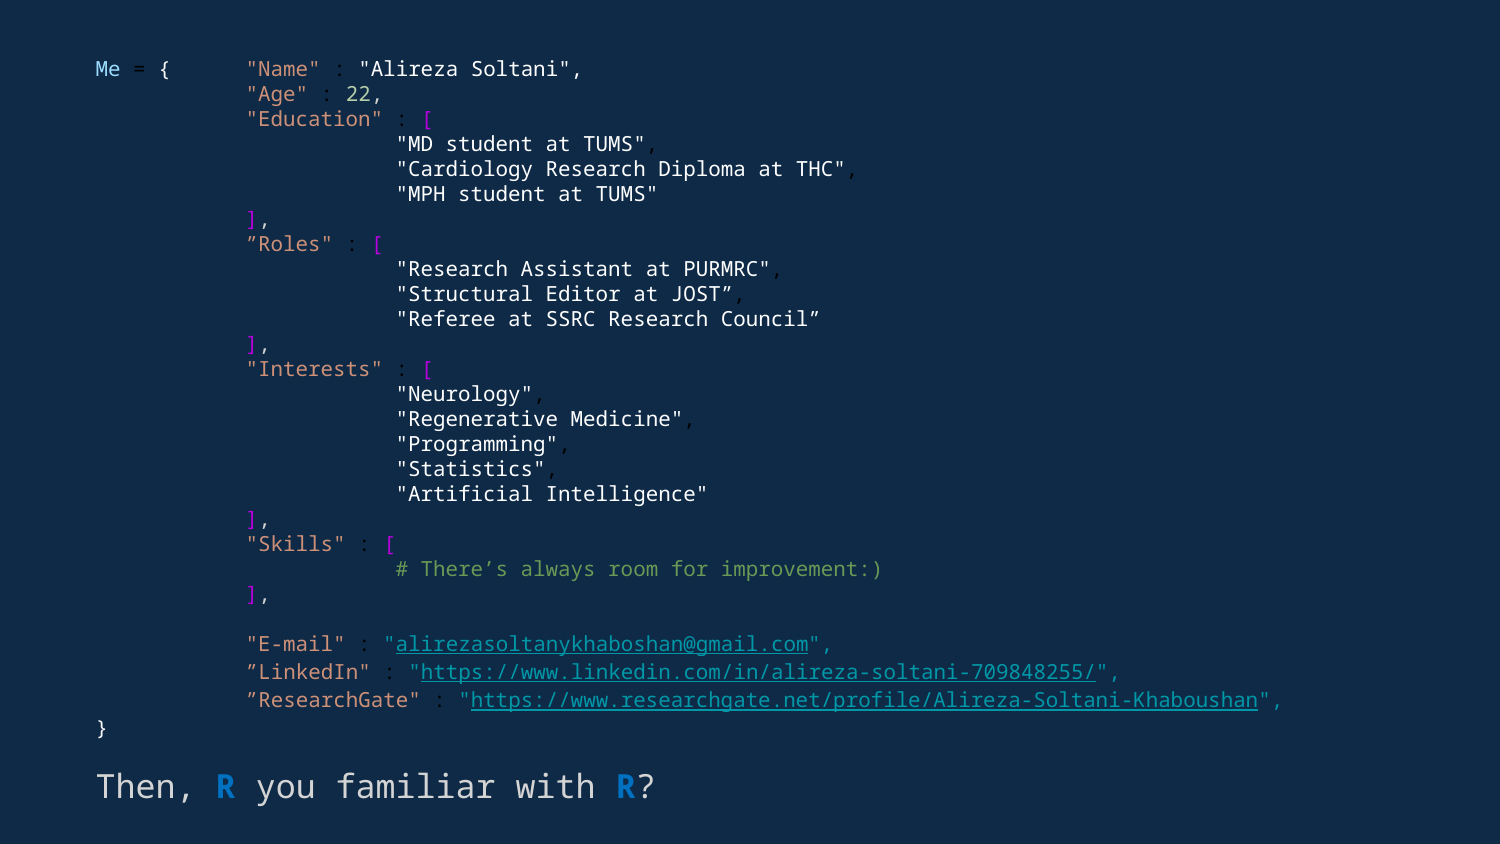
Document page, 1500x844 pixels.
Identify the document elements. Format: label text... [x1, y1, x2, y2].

text_box Me = { "Name" : "Alireza Soltani", "Age" : 22, "Education" : [ "MD student at TUMS", "Cardiology Research Diploma at THC", "MPH student at TUMS" ], ”Roles" : [ "Research Assistant at PURMRC", "Structural Editor at JOST”, "Referee at SSRC Research Council” ], "Interests" : [ "Neurology", "Regenerative Medicine", "Programming", "Statistics", "Artificial Intelligence" ], "Skills" : [ # There’s always room for improvement:) ], "E-mail" : "alirezasoltanykhaboshan@gmail.com", ”LinkedIn" : "https://www.linkedin.com/in/alireza-soltani-709848255/", ”ResearchGate" : "https://www.researchgate.net/profile/Alireza-Soltani-Khaboushan", } Then, R you familiar with R? [80, 48, 1419, 813]
